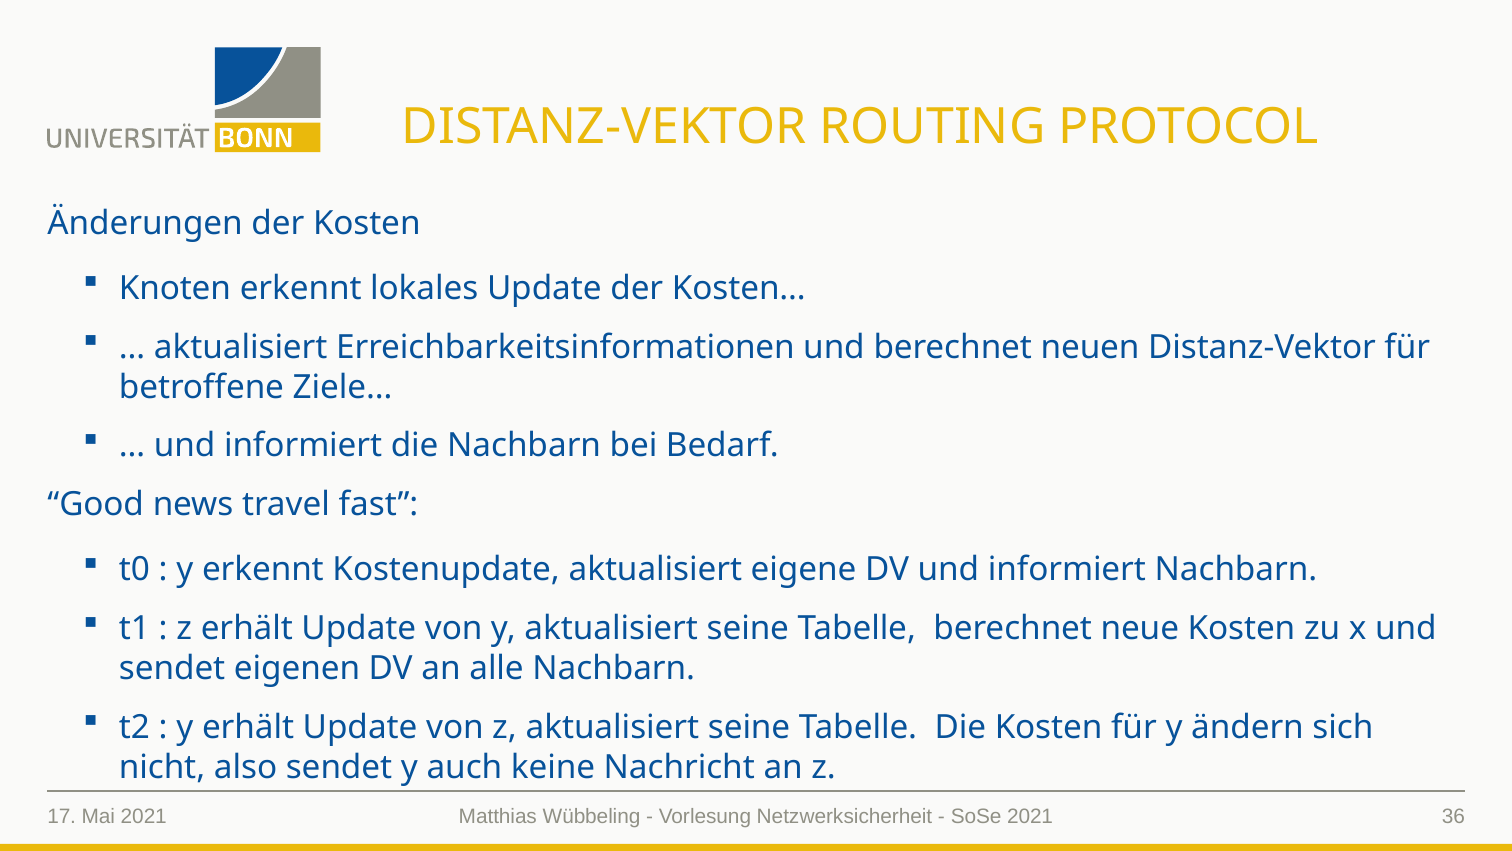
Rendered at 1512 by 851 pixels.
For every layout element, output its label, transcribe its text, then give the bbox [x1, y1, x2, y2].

title DistanZ-Vektor Routing Protocol [401, 47, 1465, 154]
footer Matthias Wübbeling - Vorlesung Netzwerksicherheit - SoSe 2021 [342, 791, 1170, 839]
slide_number 36 [1370, 791, 1465, 839]
list Änderungen der Kosten Knoten erkennt lokales Update der Kosten… … aktualisiert Erreichbarkeitsinformationen und berechnet neuen Distanz-Vektor für betroffene Ziele… … und informiert die Nachbarn bei Bedarf. “Good news travel fast”: t0 : y erkennt Kostenupdate, aktualisiert eigene DV und informiert Nachbarn. t1 : z erhält Update von y, aktualisiert seine Tabelle, berechnet neue Kosten zu x und sendet eigenen DV an alle Nachbarn. t2 : y erhält Update von z, aktualisiert seine Tabelle. Die Kosten für y ändern sich nicht, also sendet y auch keine Nachricht an z. [47, 200, 1465, 745]
slide_number 17. Mai 2021 [47, 791, 189, 839]
